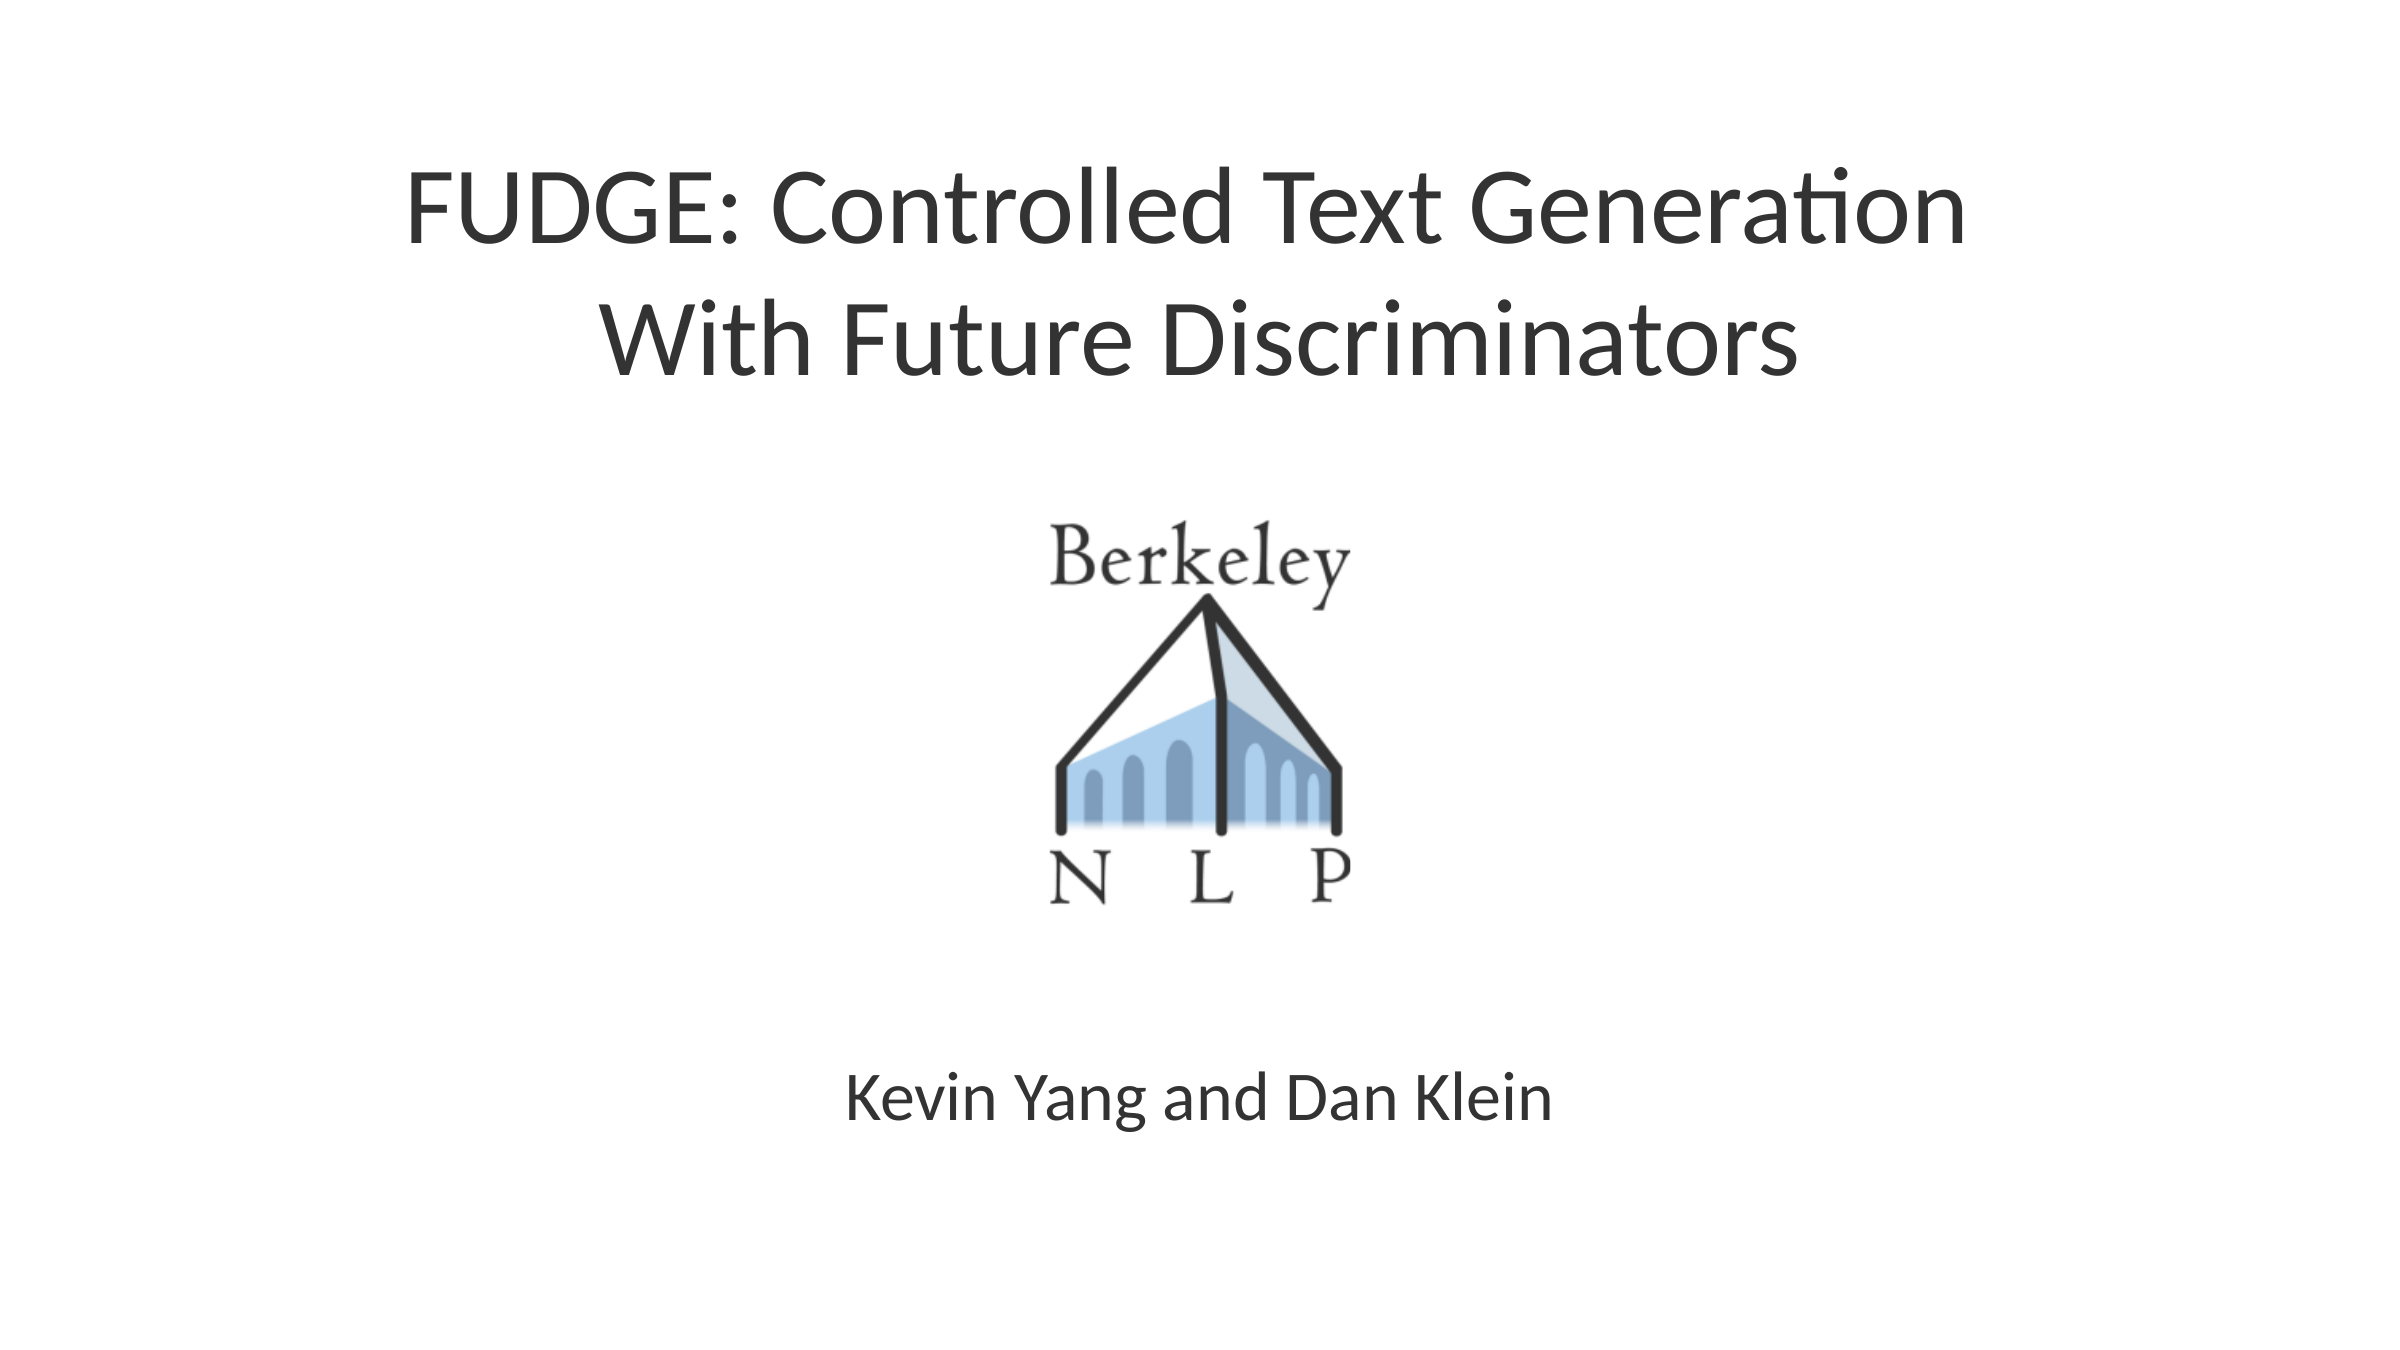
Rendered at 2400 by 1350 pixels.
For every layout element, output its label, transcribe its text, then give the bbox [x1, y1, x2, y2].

picture [1049, 508, 1351, 923]
title FUDGE: Controlled Text Generation With Future Discriminators [0, 120, 2400, 411]
text_box Kevin Yang and Dan Klein [0, 953, 2400, 1232]
